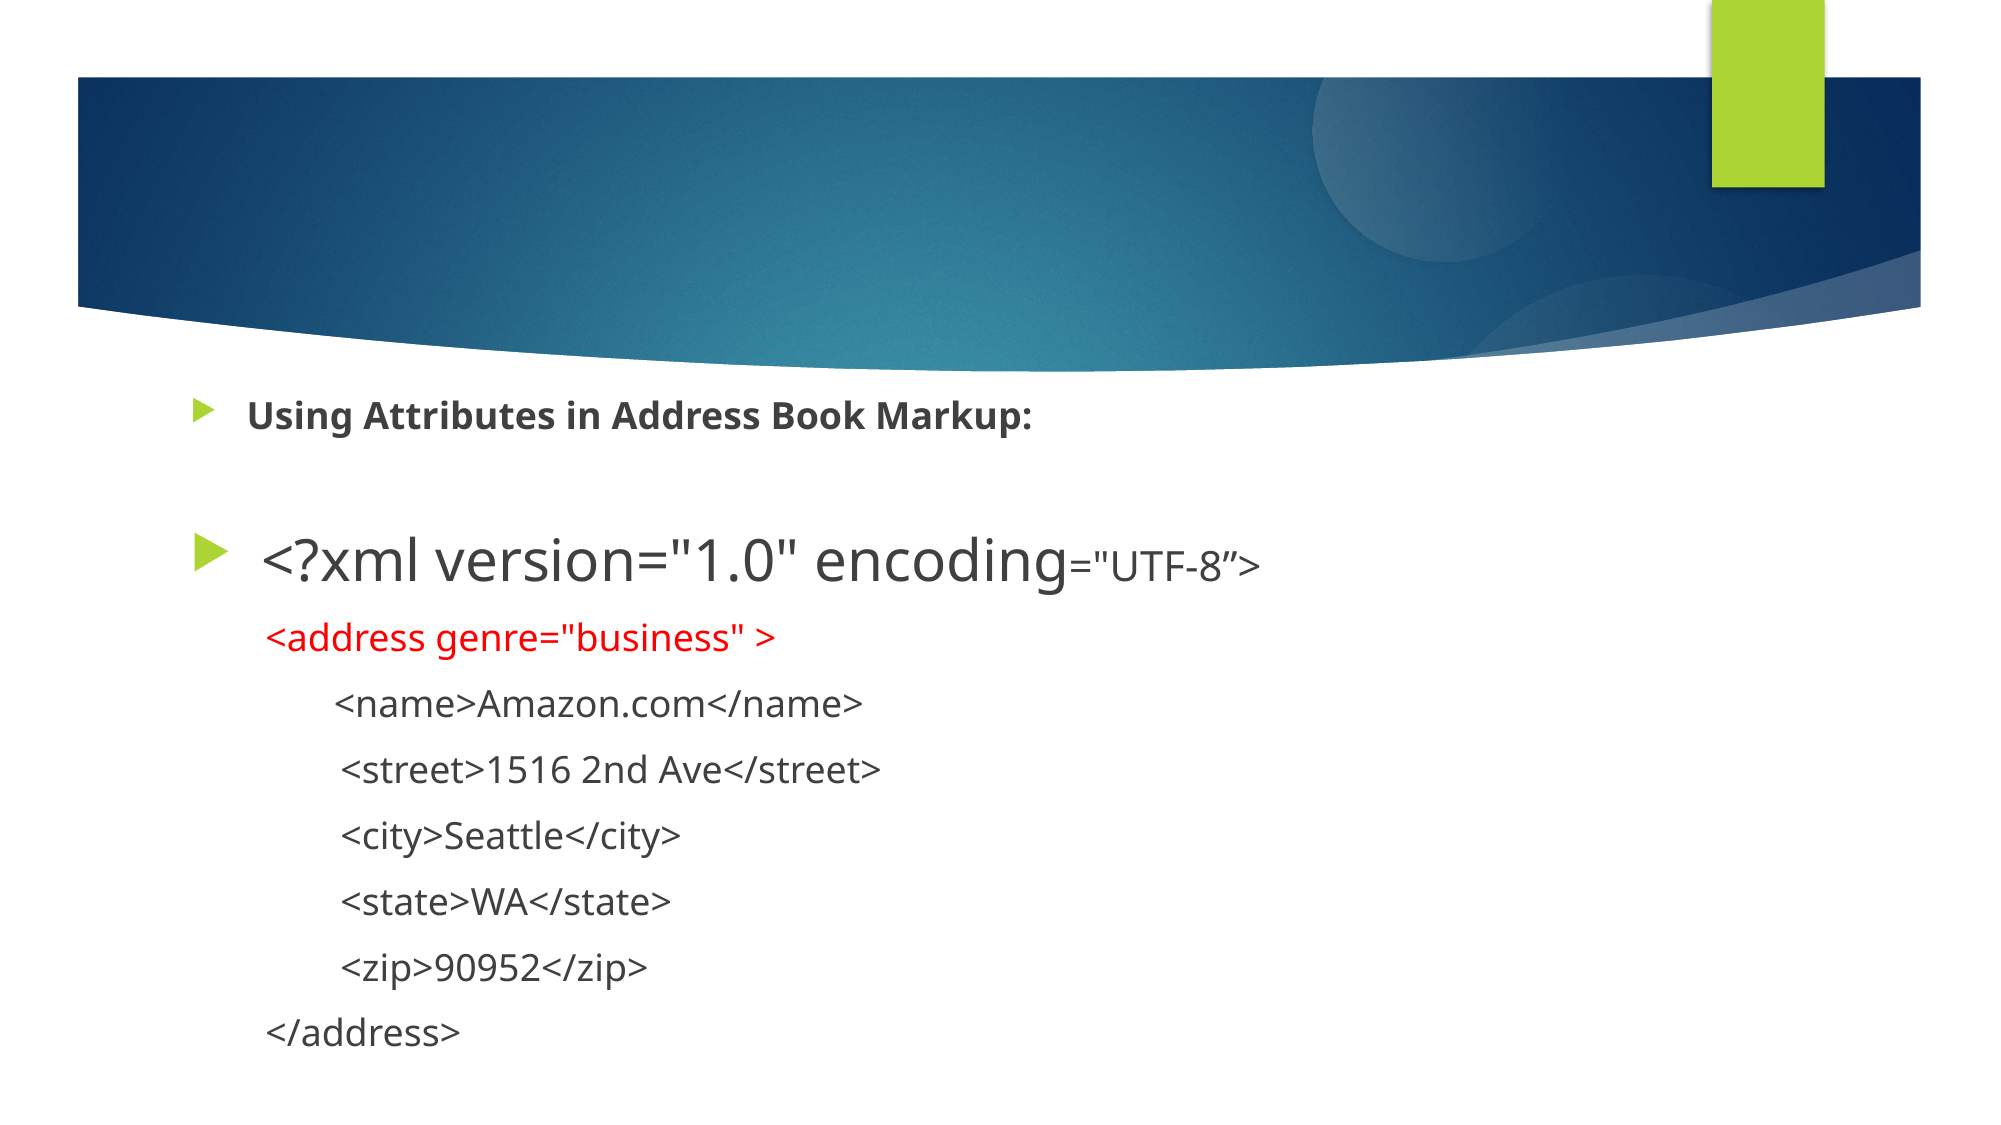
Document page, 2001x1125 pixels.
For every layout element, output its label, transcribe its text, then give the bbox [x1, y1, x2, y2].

text_box Using Attributes in Address Book Markup: <?xml version="1.0" encoding="UTF-8”> <address genre="business" > <name>Amazon.com</name> <street>1516 2nd Ave</street> <city>Seattle</city> <state>WA</state> <zip>90952</zip> </address> [175, 384, 1816, 995]
text_box 3.1.4.3 Occurrence Constraints The multiplicity of an element, the number of times it occurs in an instance document, is controlled by occurrence constraints, which are declared by the maxOccurs and minOccurs attributes. For example, we can enhance the USAddress complex type by placing occurrence constraints on the street element as shown in Listing 3-7. [1513, 300, 1788, 354]
picture [79, 78, 1920, 371]
